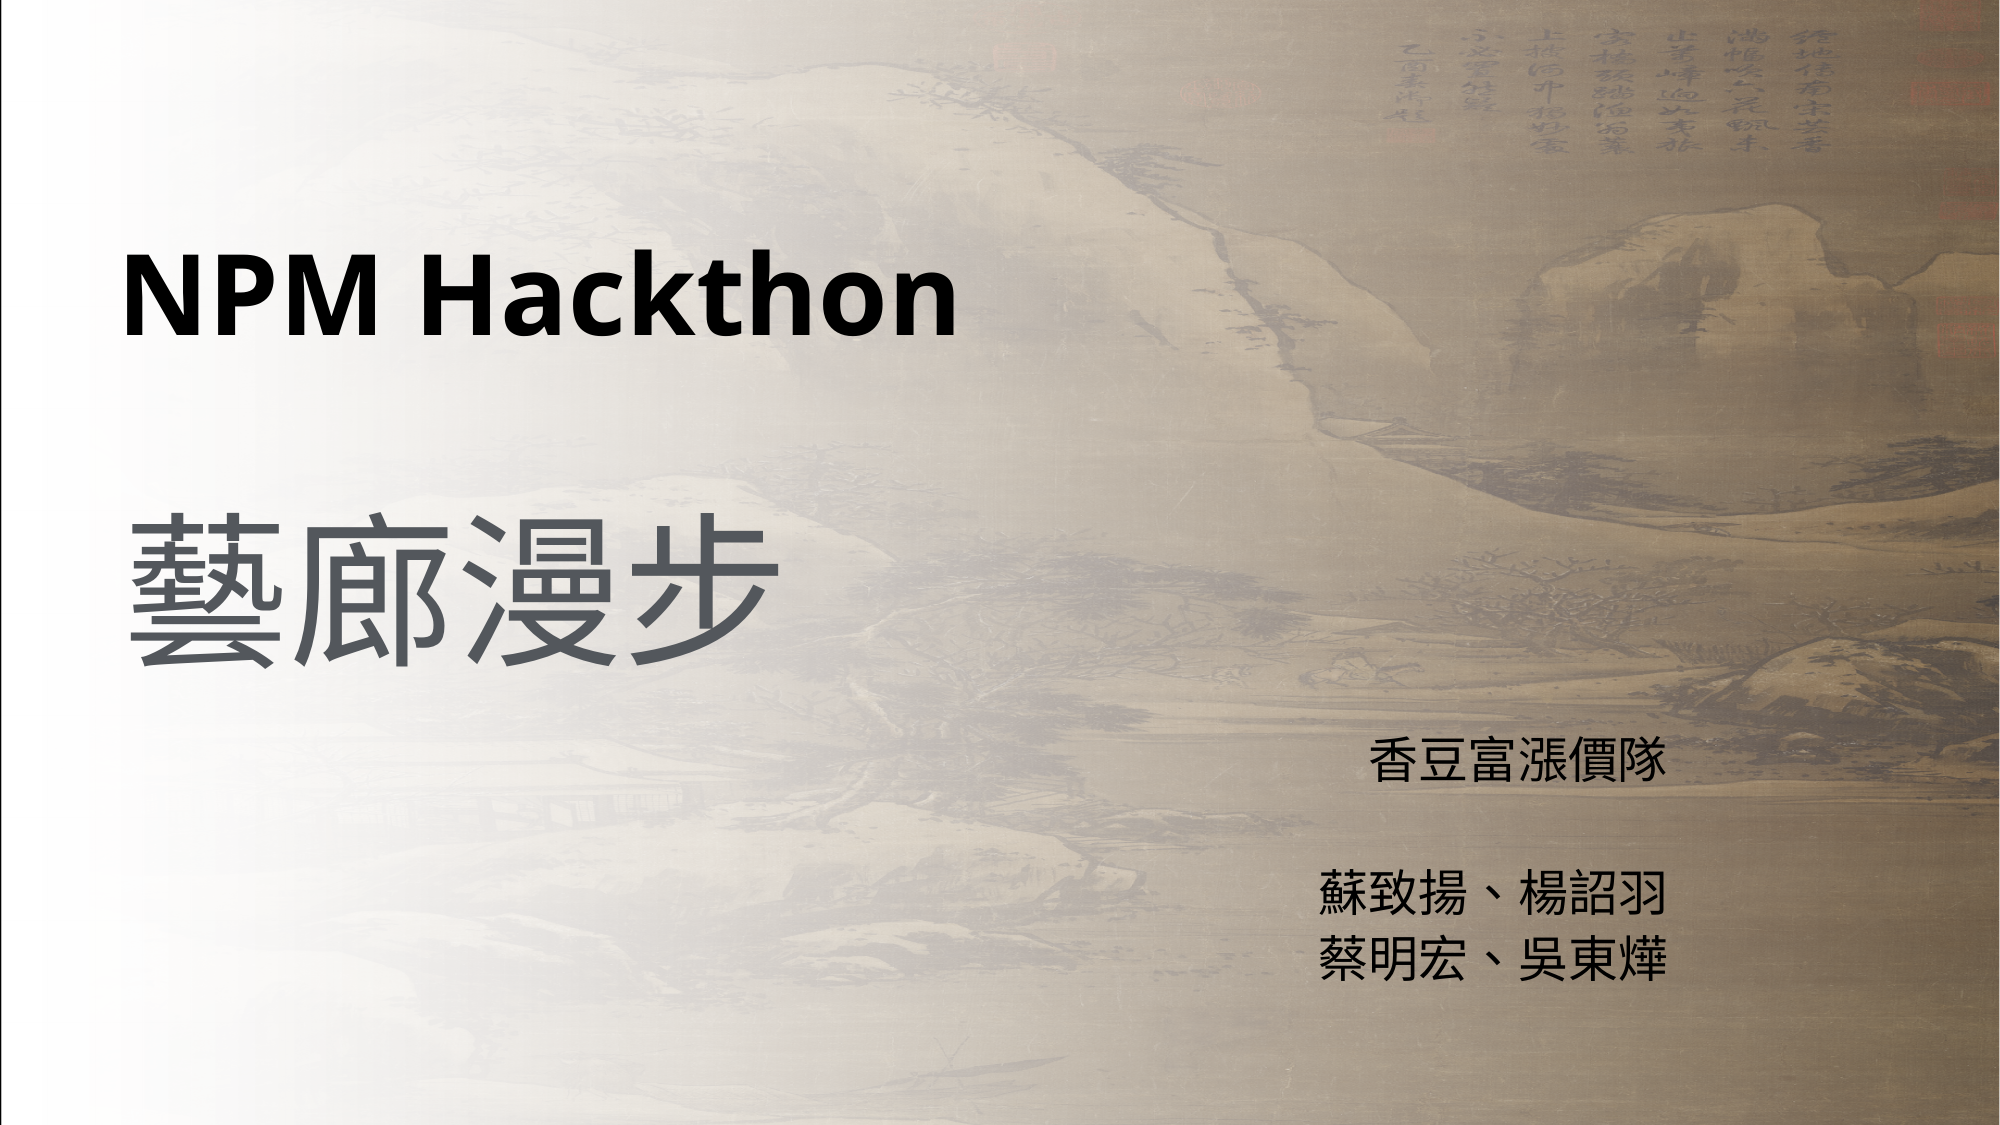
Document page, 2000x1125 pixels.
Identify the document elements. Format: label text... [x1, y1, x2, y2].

title NPM Hackthon [101, 208, 1175, 365]
picture [0, 0, 2000, 1125]
subtitle 香豆富漲價隊 蘇致揚、楊詔羽 蔡明宏、吳東燁 [456, 727, 1684, 1125]
text_box 藝廊漫步 [28, 479, 884, 695]
